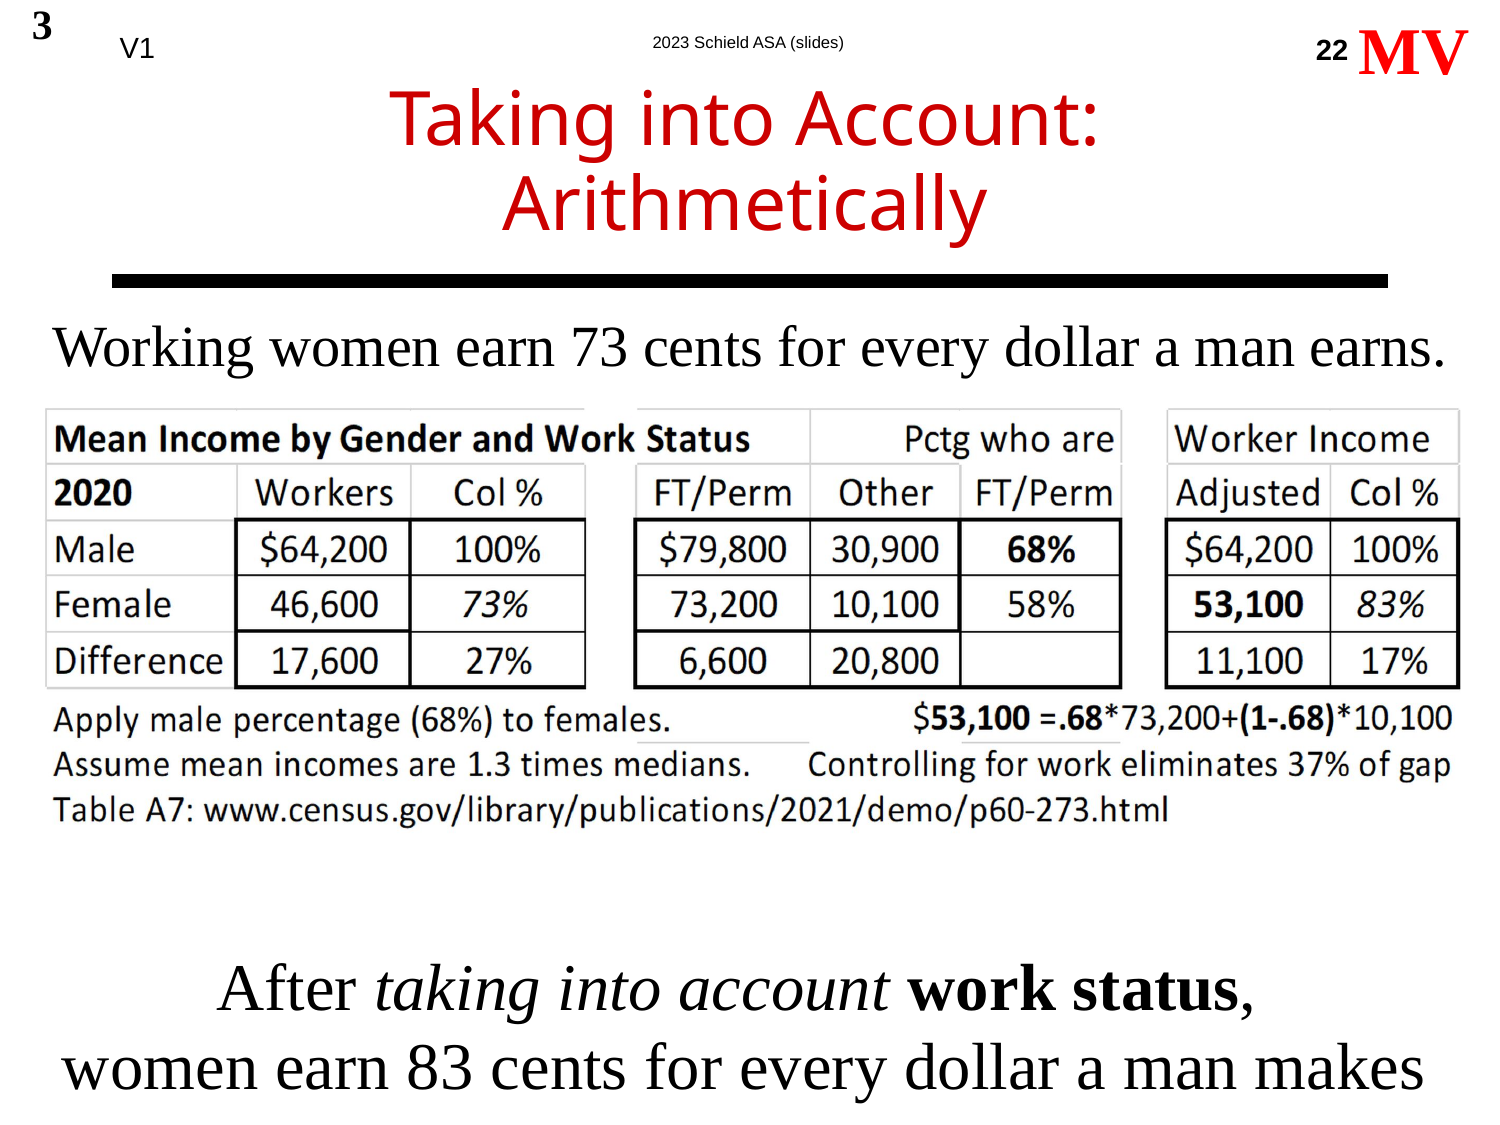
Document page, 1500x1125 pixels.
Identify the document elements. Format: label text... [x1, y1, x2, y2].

text_box MV [1340, 16, 1487, 95]
picture [44, 406, 1462, 835]
slide_number 22 [1281, 23, 1340, 75]
list Working women earn 73 cents for every dollar a man earns. [26, 300, 1474, 1064]
text_box 3 [0, 0, 85, 56]
title Taking into Account: Arithmetically [44, 75, 1446, 250]
text_box After taking into account work status, women earn 83 cents for every dollar a man makes [44, 936, 1446, 1111]
